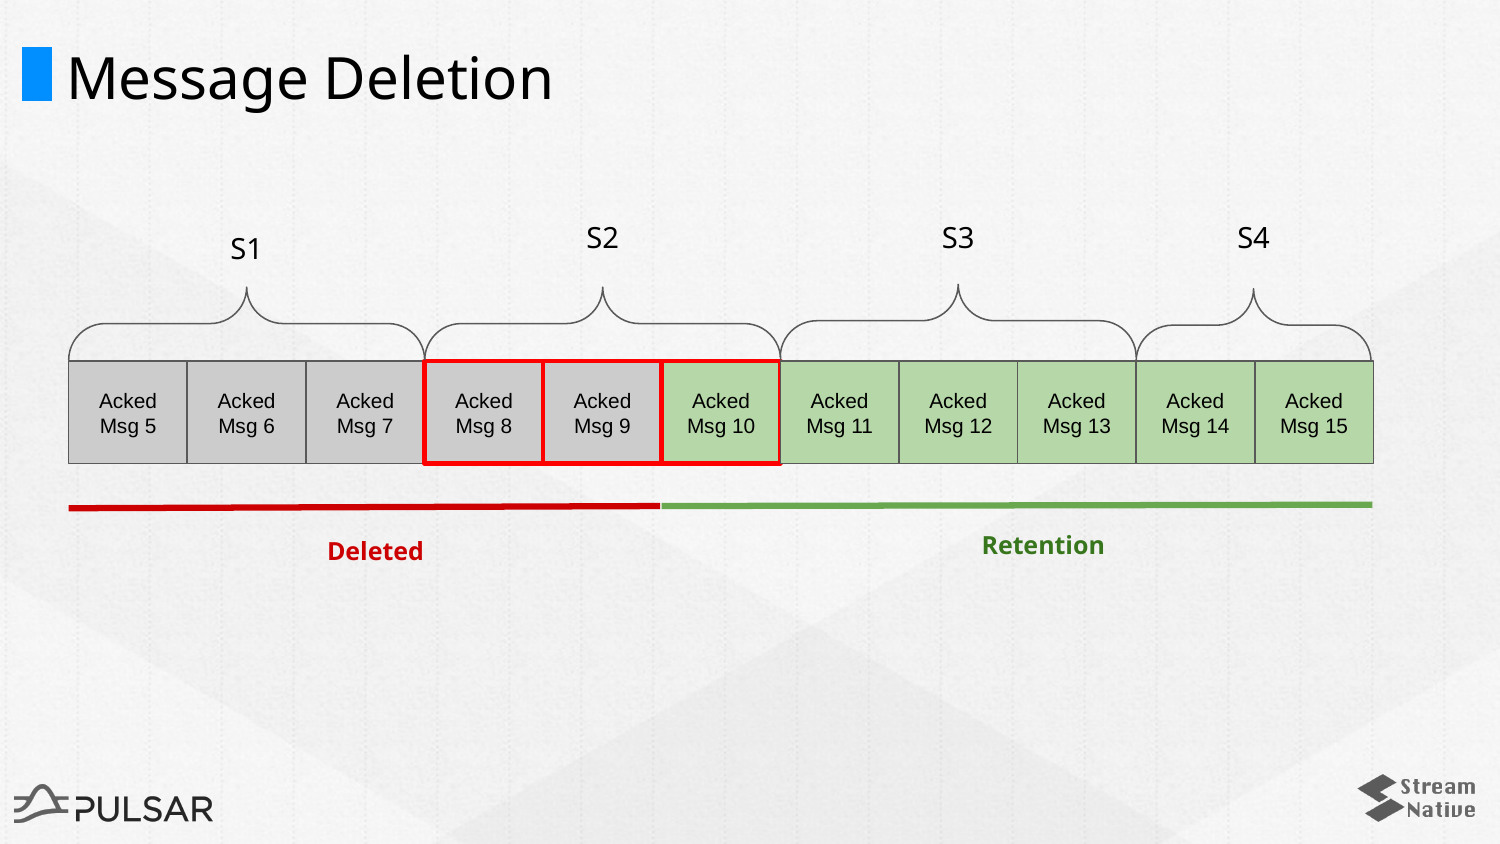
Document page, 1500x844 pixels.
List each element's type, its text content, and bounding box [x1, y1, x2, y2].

text_box Acked Msg 6 [187, 361, 305, 464]
text_box Acked Msg 10 [661, 361, 780, 464]
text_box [68, 505, 660, 509]
text_box Acked Msg 12 [898, 361, 1017, 464]
text_box S3 [789, 204, 1085, 278]
text_box [780, 284, 1136, 358]
text_box [424, 287, 781, 361]
text_box Acked Msg 11 [780, 361, 898, 464]
picture [1355, 771, 1485, 825]
picture [14, 784, 213, 823]
text_box Retention [918, 520, 1169, 569]
text_box Acked Msg 8 [424, 361, 543, 464]
title Message Deletion [51, 26, 1449, 121]
text_box S2 [434, 204, 771, 278]
text_box Acked Msg 14 [1136, 362, 1254, 464]
text_box Acked Msg 15 [1254, 361, 1374, 464]
text_box Deleted [250, 526, 501, 575]
text_box Acked Msg 7 [305, 361, 424, 464]
picture [22, 47, 51, 101]
text_box Acked Msg 5 [68, 361, 187, 464]
text_box Acked Msg 13 [1017, 361, 1136, 464]
text_box [1136, 288, 1372, 362]
text_box S4 [1085, 204, 1422, 278]
text_box S1 [78, 214, 415, 288]
text_box Acked Msg 9 [543, 361, 661, 464]
text_box [68, 288, 425, 361]
